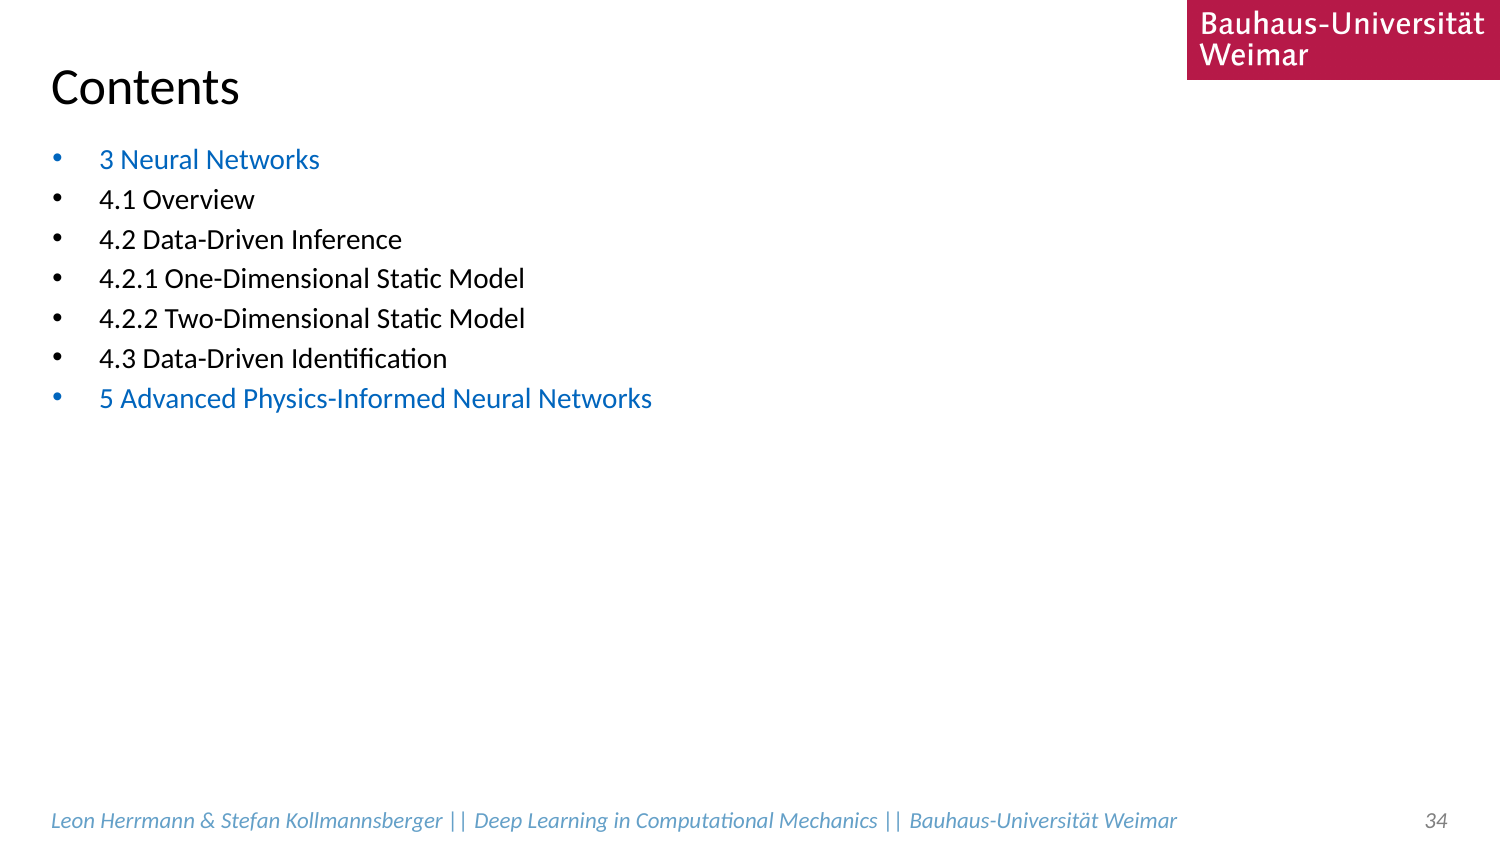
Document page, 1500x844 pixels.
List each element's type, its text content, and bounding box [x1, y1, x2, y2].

picture [1187, 0, 1500, 80]
footer Leon Herrmann & Stefan Kollmannsberger || Deep Learning in Computational Mechanics || Bauhaus-Universität Weimar [51, 796, 1311, 842]
slide_number 34 [1311, 796, 1448, 842]
list 3 Neural Networks 4.1 Overview 4.2 Data-Driven Inference 4.2.1 One-Dimensional Static Model 4.2.2 Two-Dimensional Static Model 4.3 Data-Driven Identification 5 Advanced Physics-Informed Neural Networks [52, 135, 1449, 787]
title Contents [50, 48, 1189, 114]
